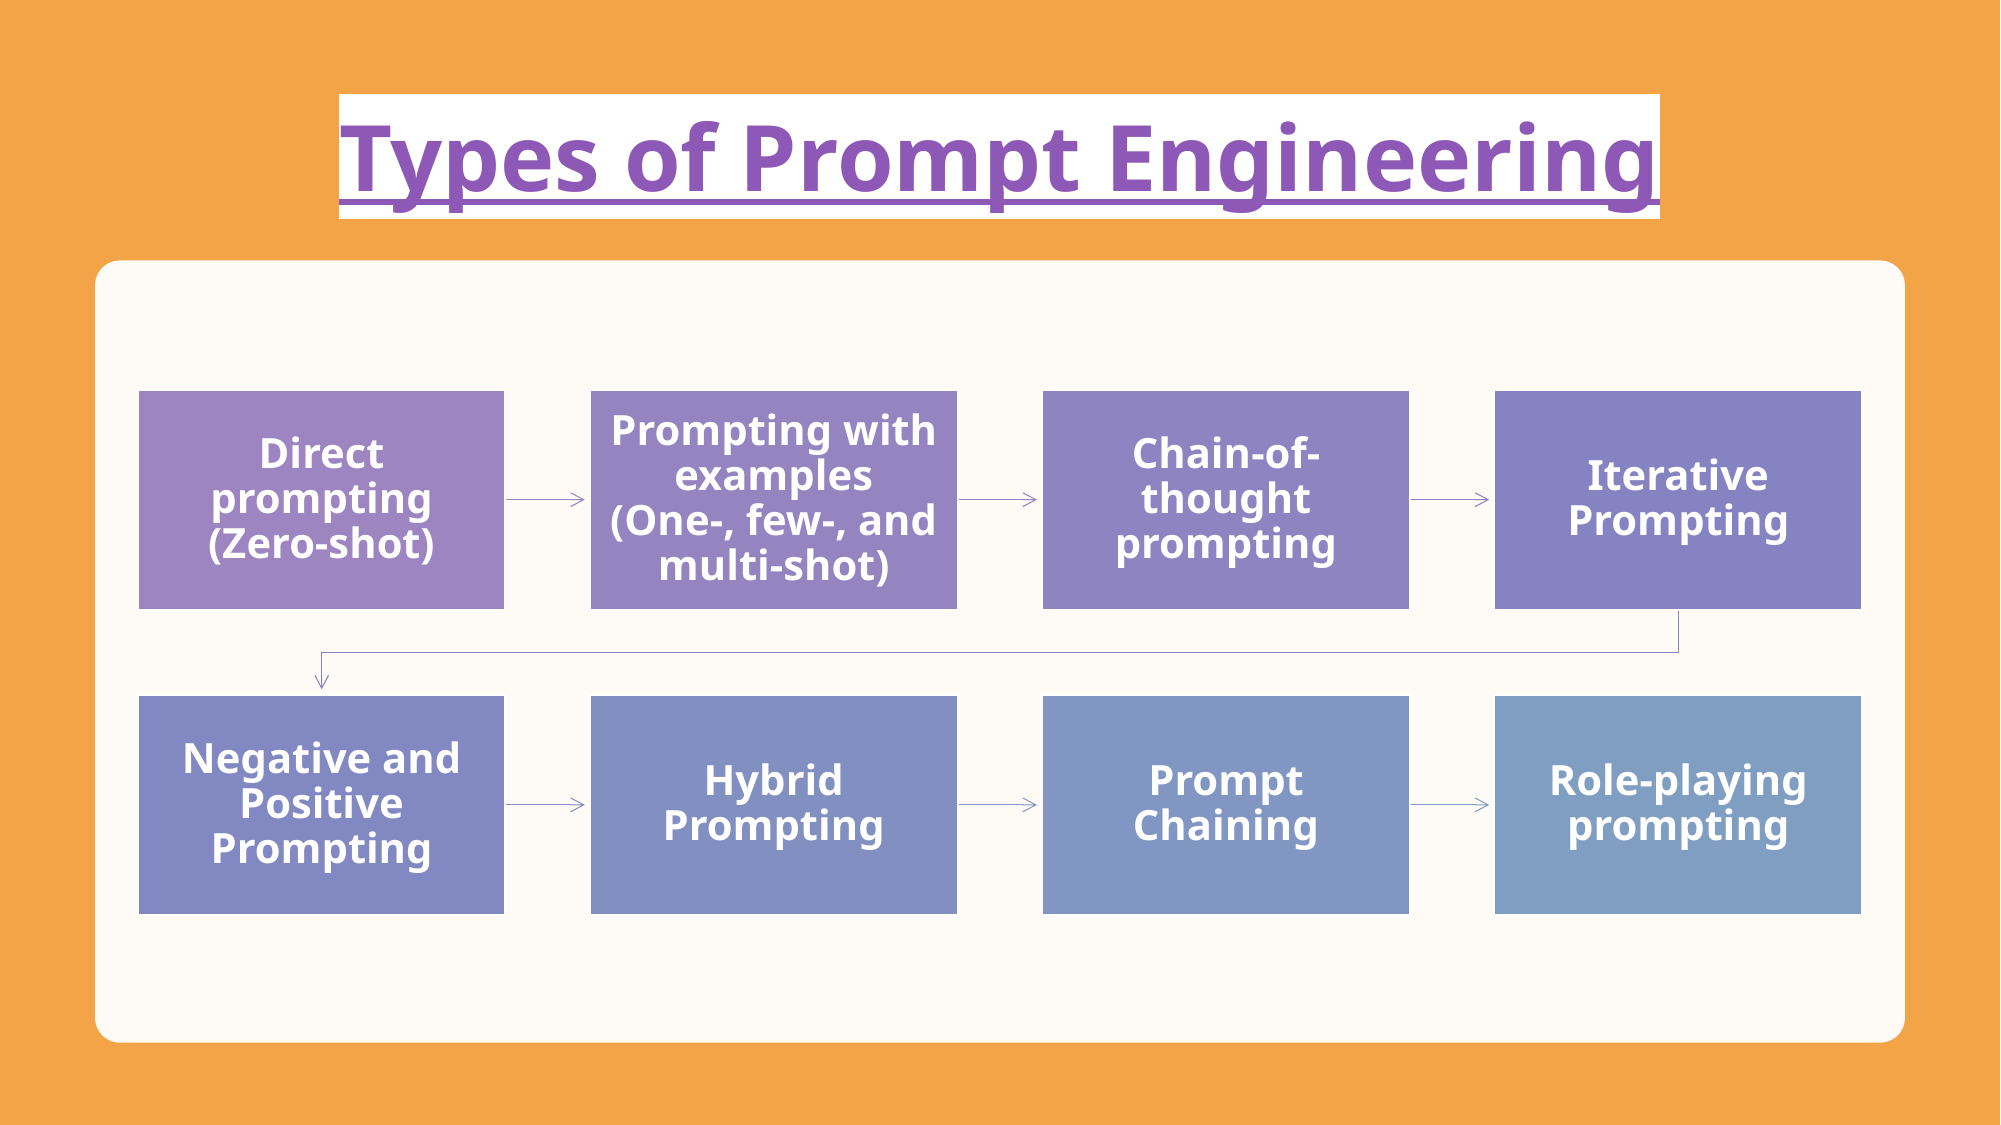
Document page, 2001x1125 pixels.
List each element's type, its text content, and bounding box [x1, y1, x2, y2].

text_box [94, 259, 1906, 1044]
title Types of Prompt Engineering [137, 75, 1863, 241]
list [137, 295, 1863, 1010]
text_box [0, 0, 2000, 1125]
